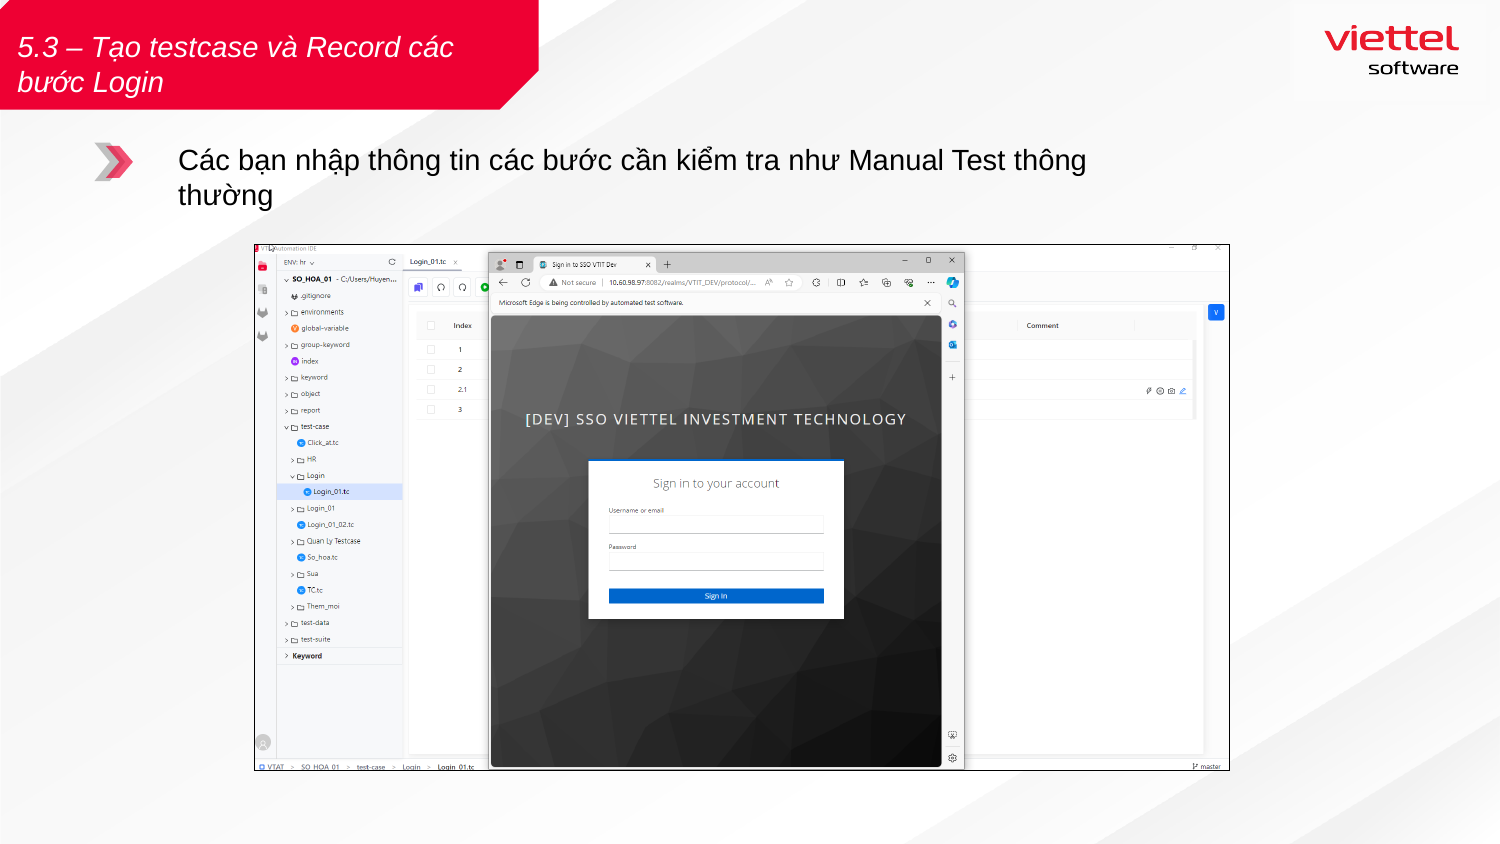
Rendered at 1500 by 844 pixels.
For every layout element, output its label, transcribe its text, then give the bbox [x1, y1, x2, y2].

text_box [0, 0, 539, 135]
picture [0, 0, 1500, 844]
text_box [94, 133, 1175, 185]
text_box Các bạn nhập thông tin các bước cần kiểm tra như Manual Test thông thường [163, 134, 1194, 219]
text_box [1291, 1, 1489, 103]
